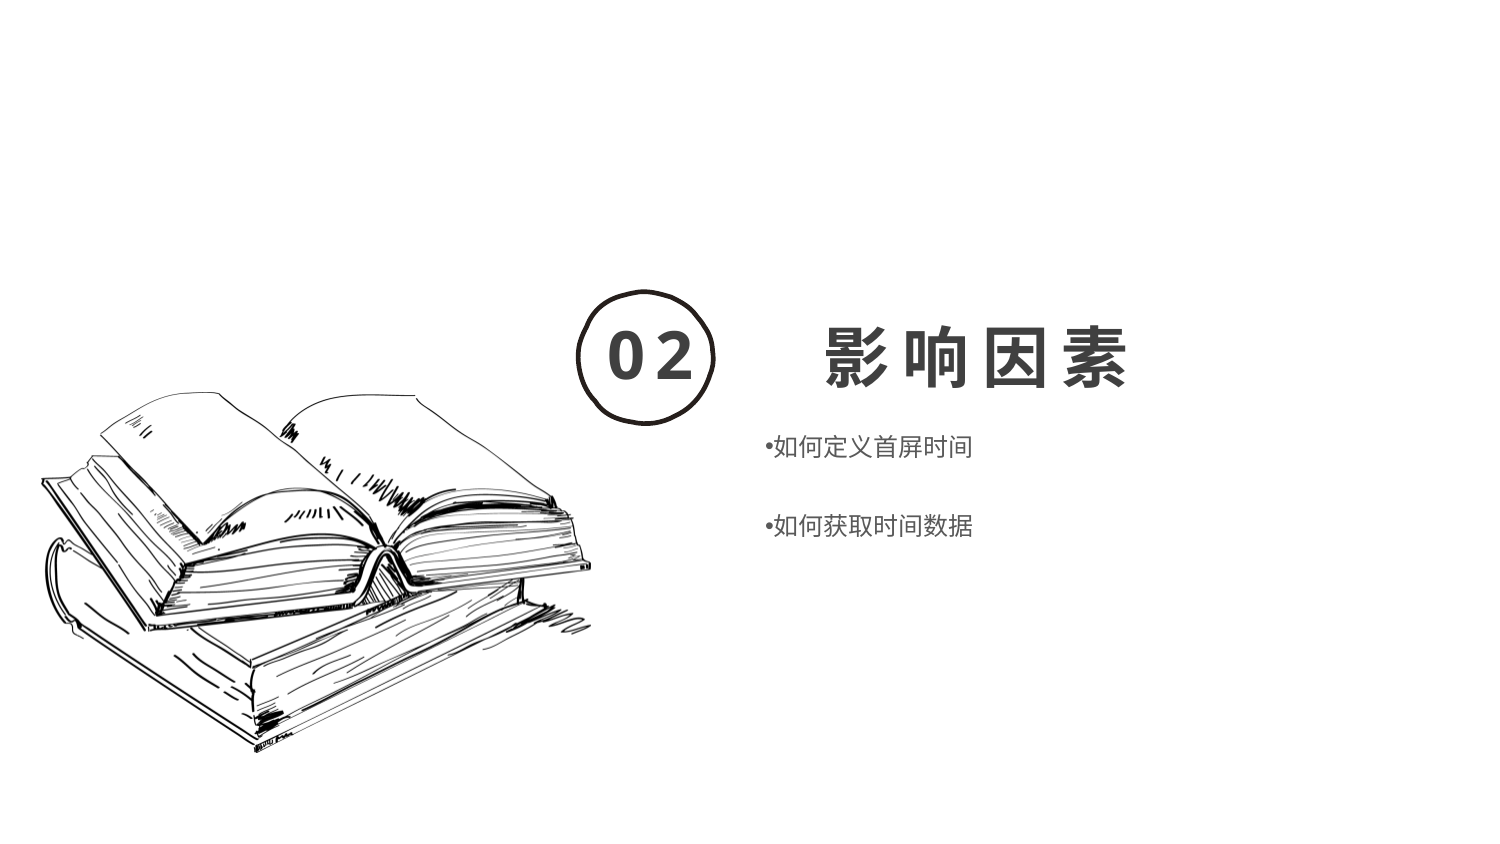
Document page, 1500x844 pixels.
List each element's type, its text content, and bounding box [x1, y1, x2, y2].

text_box [595, 399, 700, 426]
text_box 如何定义首屏时间 [753, 425, 986, 467]
text_box [710, 331, 716, 381]
text_box 02 [591, 307, 710, 399]
text_box [596, 289, 692, 307]
text_box 如何获取时间数据 [753, 505, 986, 547]
picture [41, 392, 591, 753]
text_box [576, 313, 591, 391]
text_box 影响因素 [699, 309, 1256, 401]
